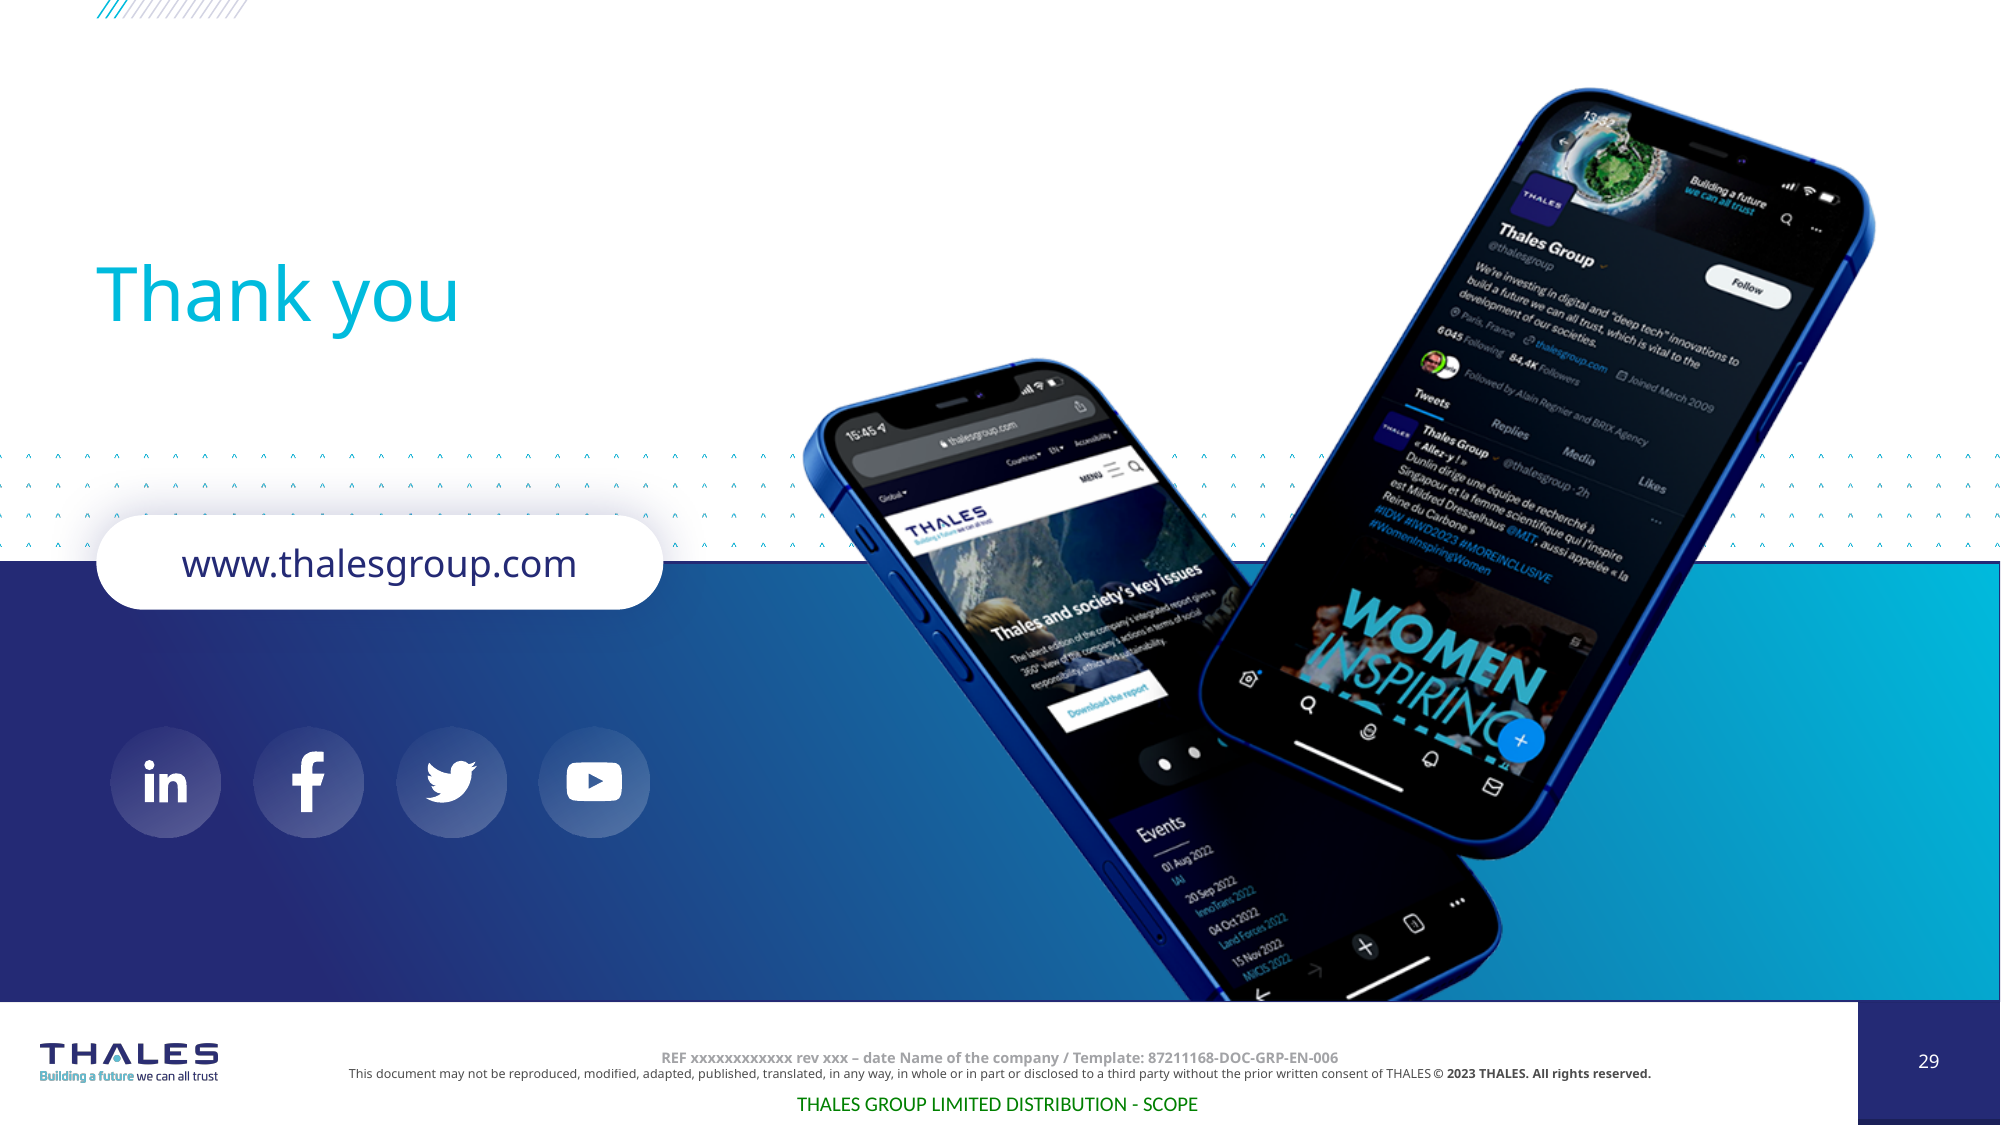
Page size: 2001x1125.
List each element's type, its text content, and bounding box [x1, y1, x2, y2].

picture [0, 87, 2000, 1001]
list Thank you [96, 246, 806, 429]
picture [40, 1043, 218, 1083]
